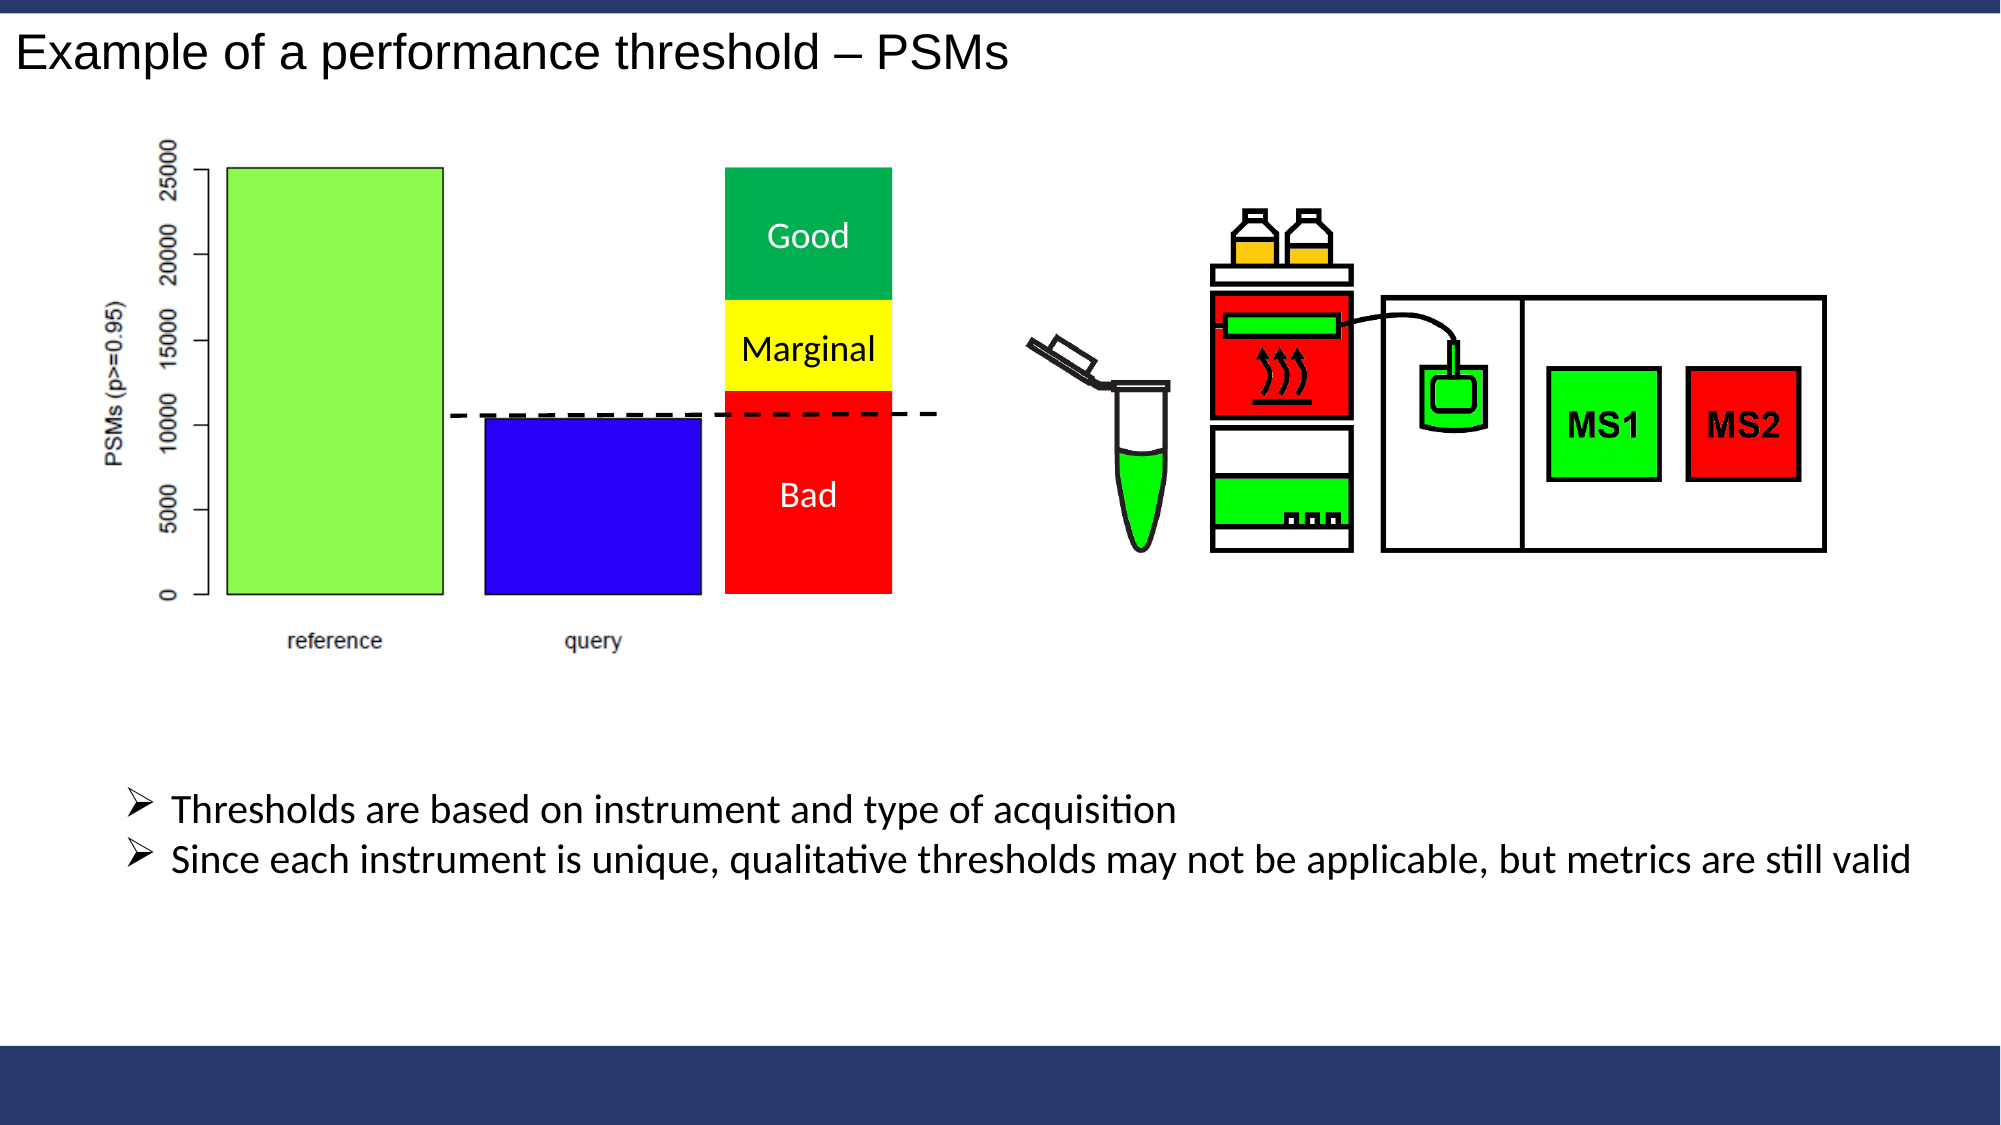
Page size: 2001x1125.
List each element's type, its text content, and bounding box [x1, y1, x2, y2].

picture [74, 122, 710, 666]
picture [1024, 208, 1827, 553]
text_box Marginal [723, 298, 894, 389]
text_box Bad [723, 425, 894, 596]
title Example of a performance threshold – PSMs [0, 12, 1175, 88]
text_box Good [723, 166, 894, 298]
text_box Bad [723, 389, 894, 412]
text_box Thresholds are based on instrument and type of acquisition Since each instrument is unique, qualitative thresholds may not be applicable, but metrics are still valid [109, 774, 1929, 890]
